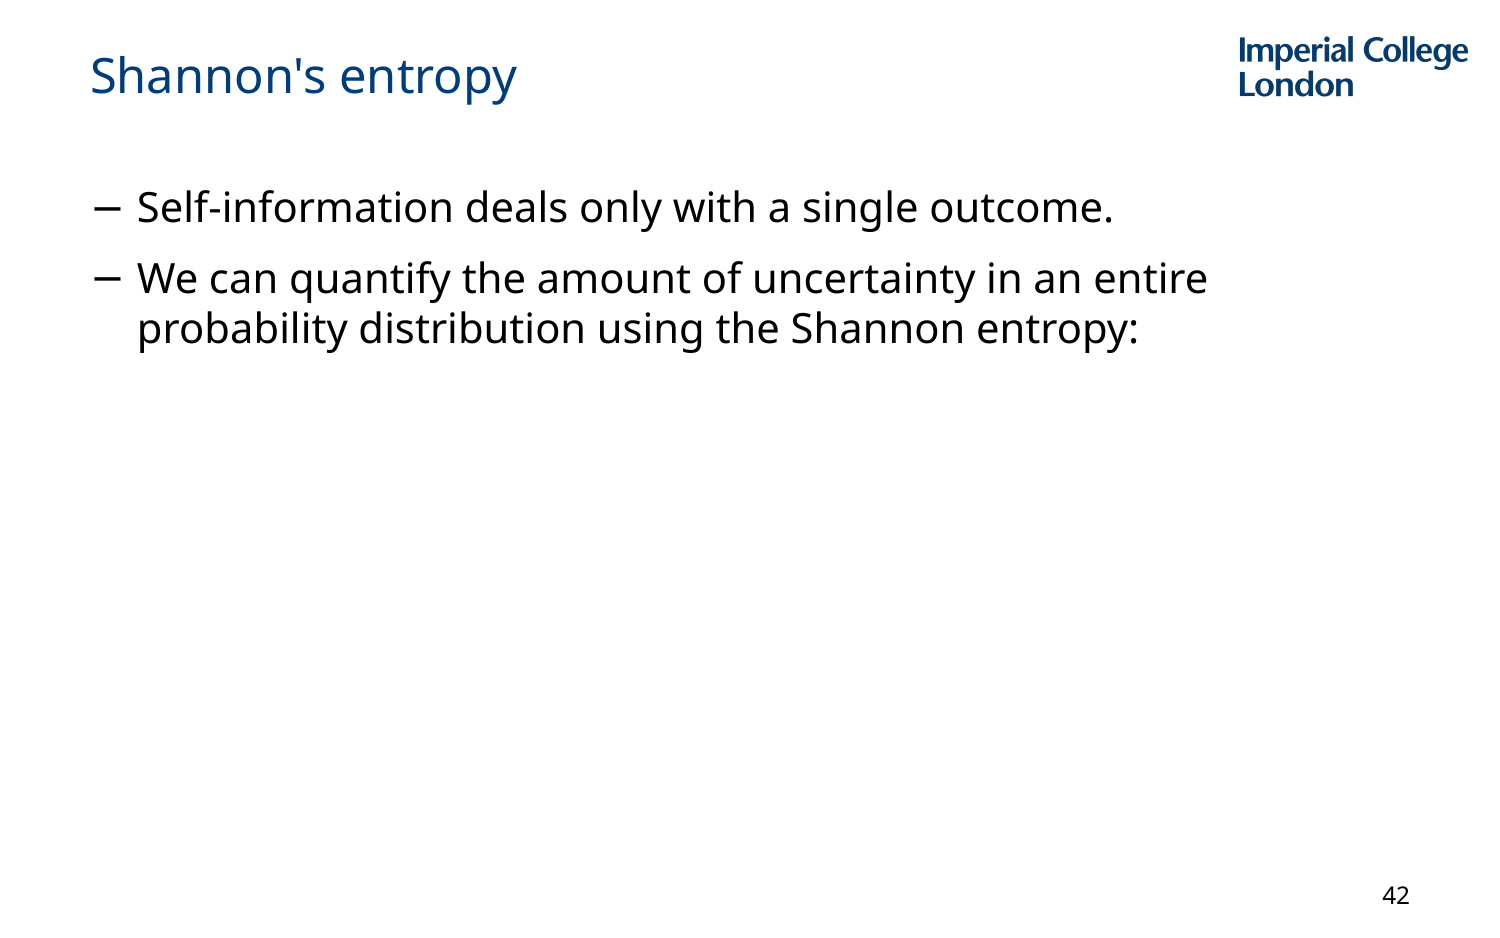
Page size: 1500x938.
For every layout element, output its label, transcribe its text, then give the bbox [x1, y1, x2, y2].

picture [1425, 18, 1486, 114]
slide_number 42 [1074, 872, 1426, 920]
title Shannon's entropy [75, 0, 1425, 153]
